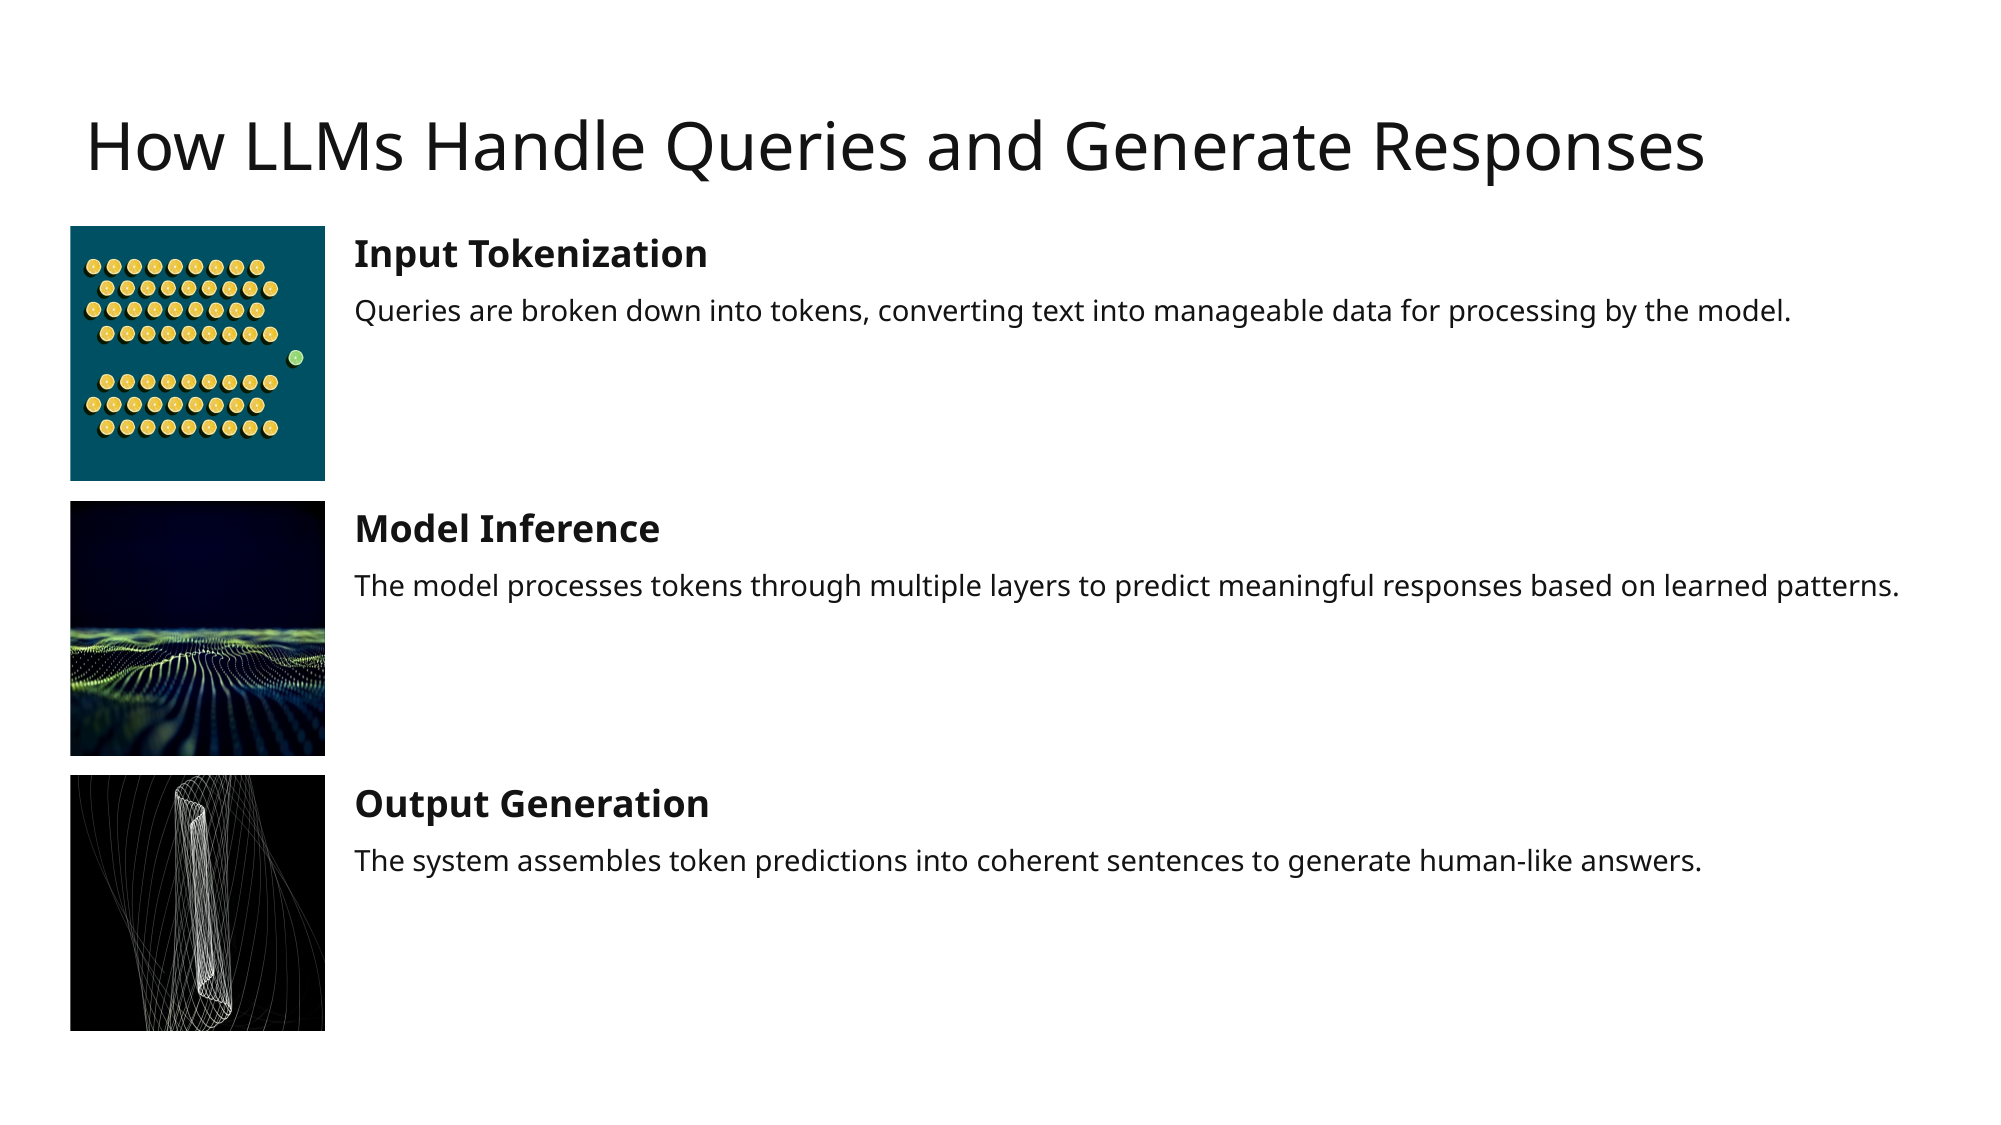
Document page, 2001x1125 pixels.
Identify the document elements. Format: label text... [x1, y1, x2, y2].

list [70, 226, 1929, 1031]
title How LLMs Handle Queries and Generate Responses [70, 104, 1929, 226]
